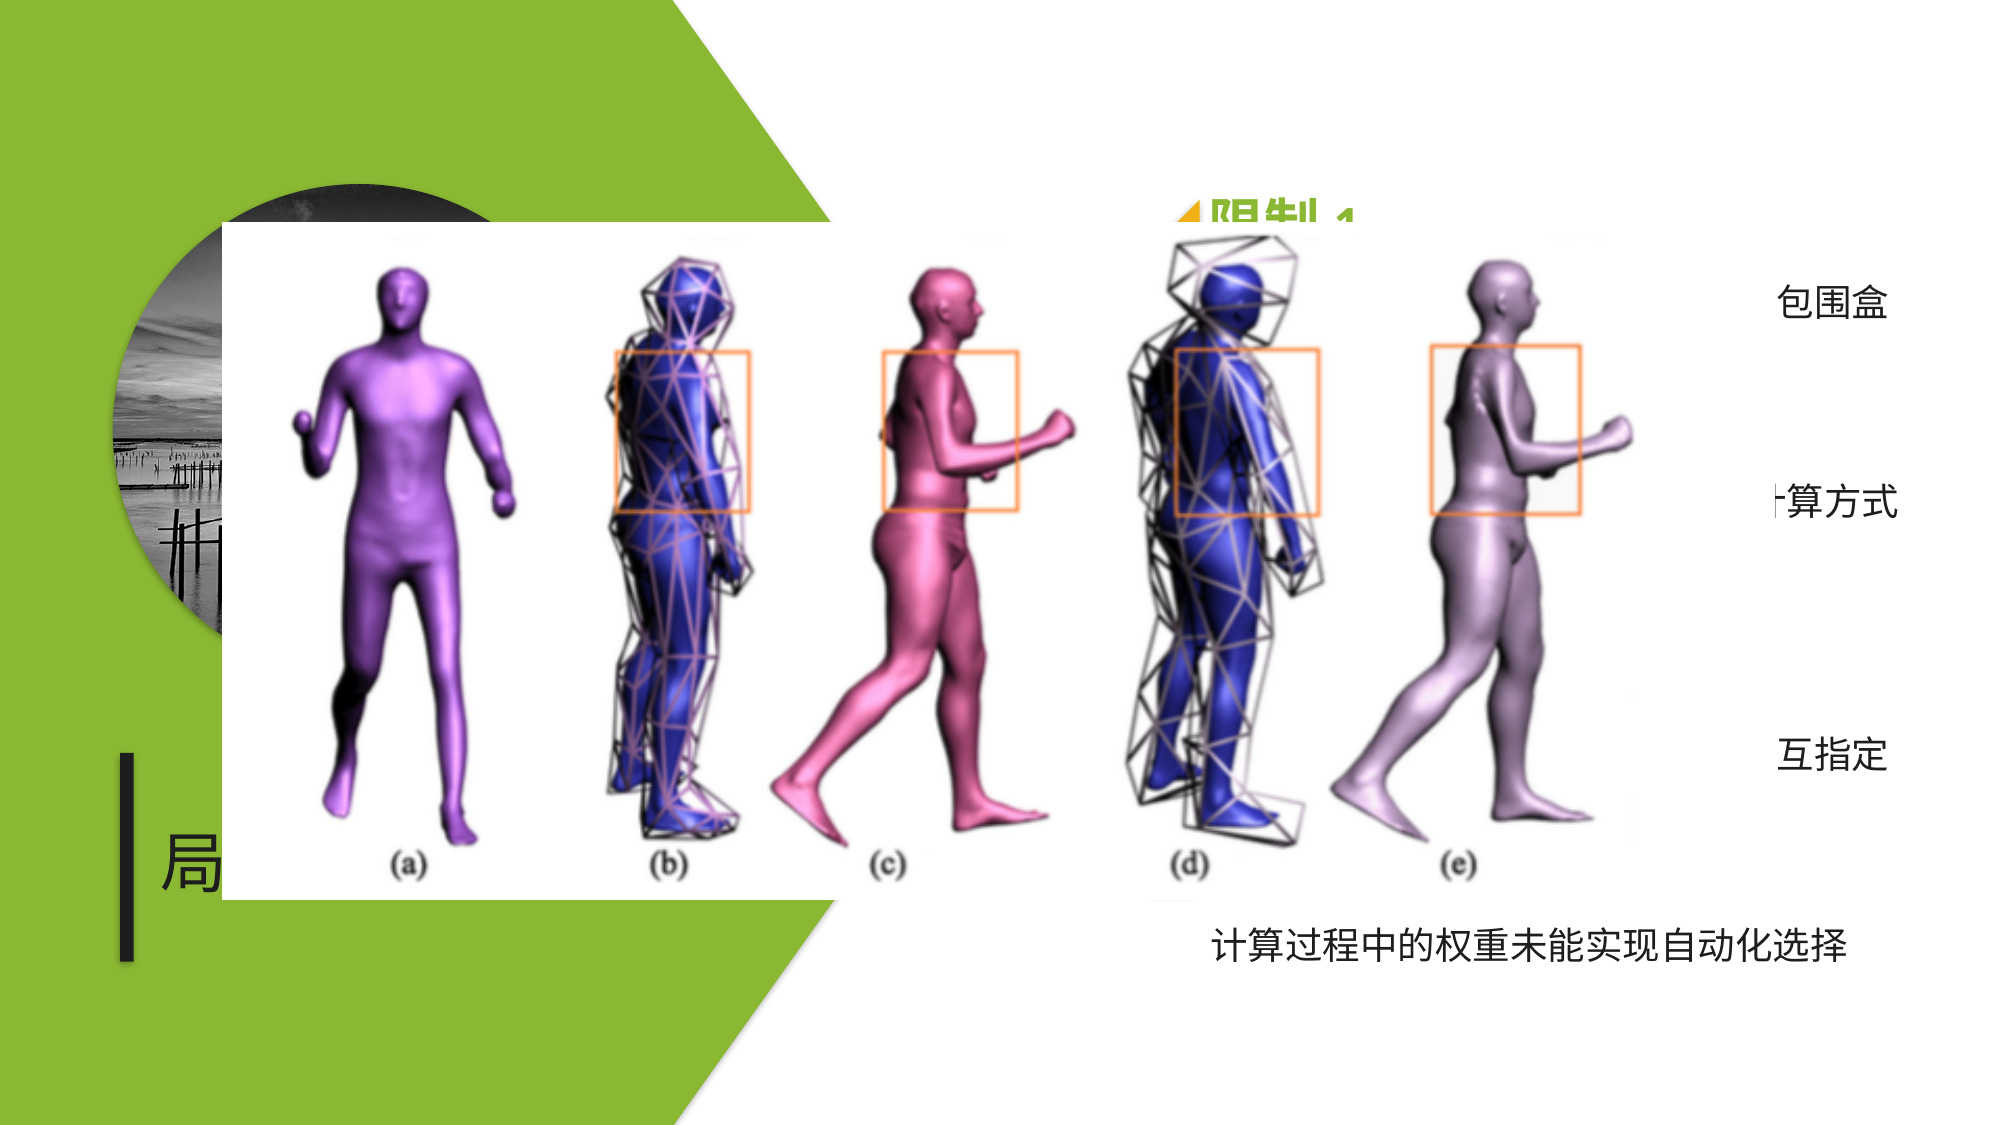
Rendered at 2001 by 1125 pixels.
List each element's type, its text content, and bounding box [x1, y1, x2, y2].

text_box [0, 0, 831, 1125]
text_box 限制1 [1193, 181, 1376, 220]
text_box 局限性 [145, 789, 220, 909]
text_box [112, 228, 216, 632]
text_box [1178, 199, 1201, 220]
text_box [119, 752, 134, 962]
text_box 计算过程中的权重未能实现自动化选择 [1195, 901, 1943, 975]
text_box coupled quasi-harmonic basis计算方式不够稳定 [1783, 456, 1947, 589]
text_box 姿势转化的质量很大程度上依赖于包围盒 [1783, 258, 1947, 332]
picture [222, 222, 1776, 901]
text_box [229, 183, 489, 220]
text_box 姿势转化不完整的部分需要人为交互指定 [1783, 710, 1947, 784]
